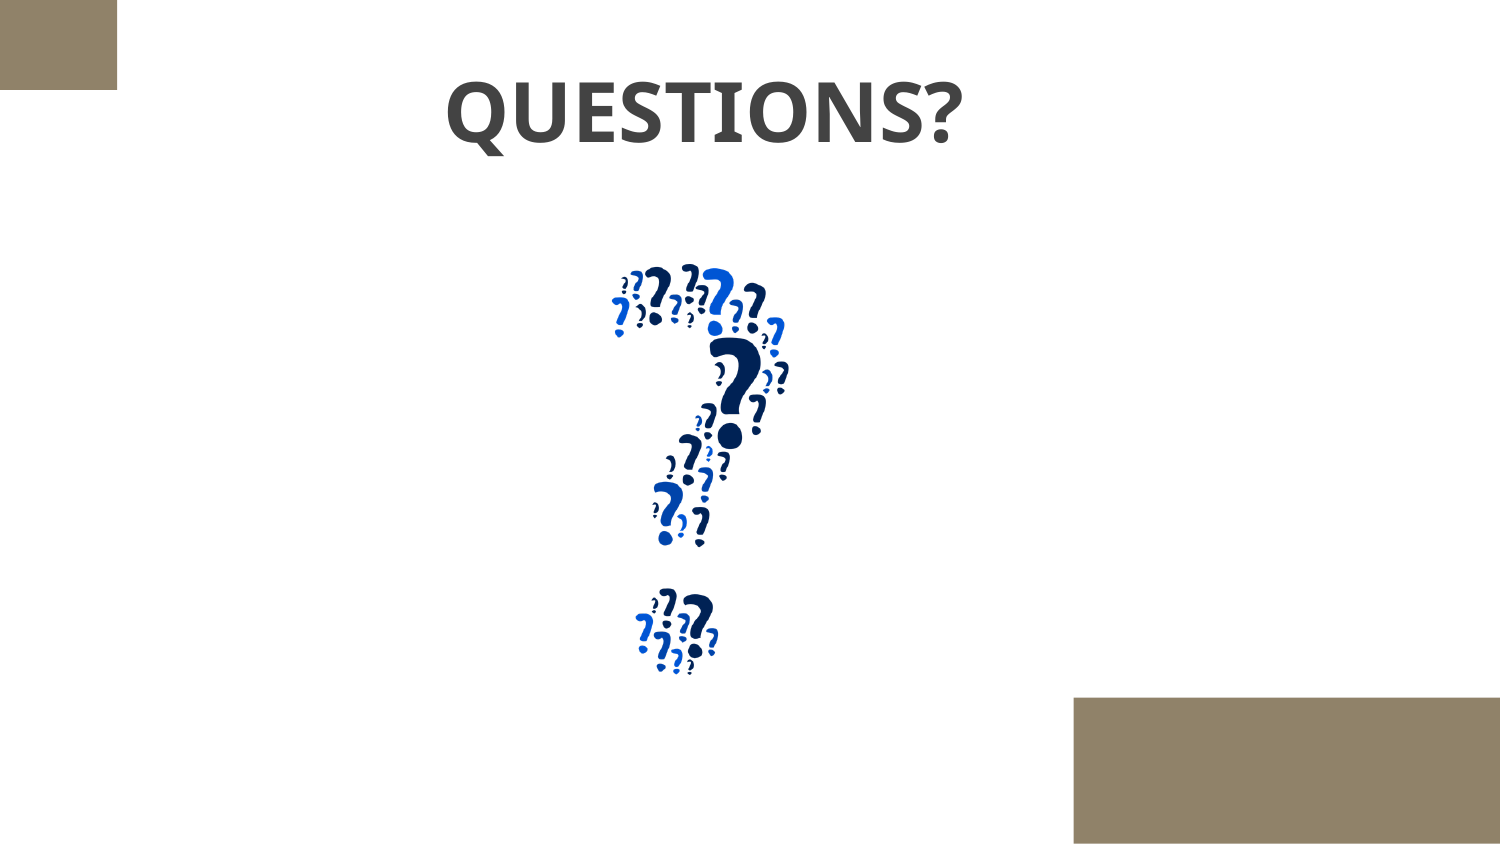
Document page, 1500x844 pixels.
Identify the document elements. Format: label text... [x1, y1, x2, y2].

text_box [0, 0, 118, 90]
text_box [1073, 697, 1500, 844]
picture [597, 264, 803, 676]
title QUESTIONS? [428, 44, 1000, 125]
